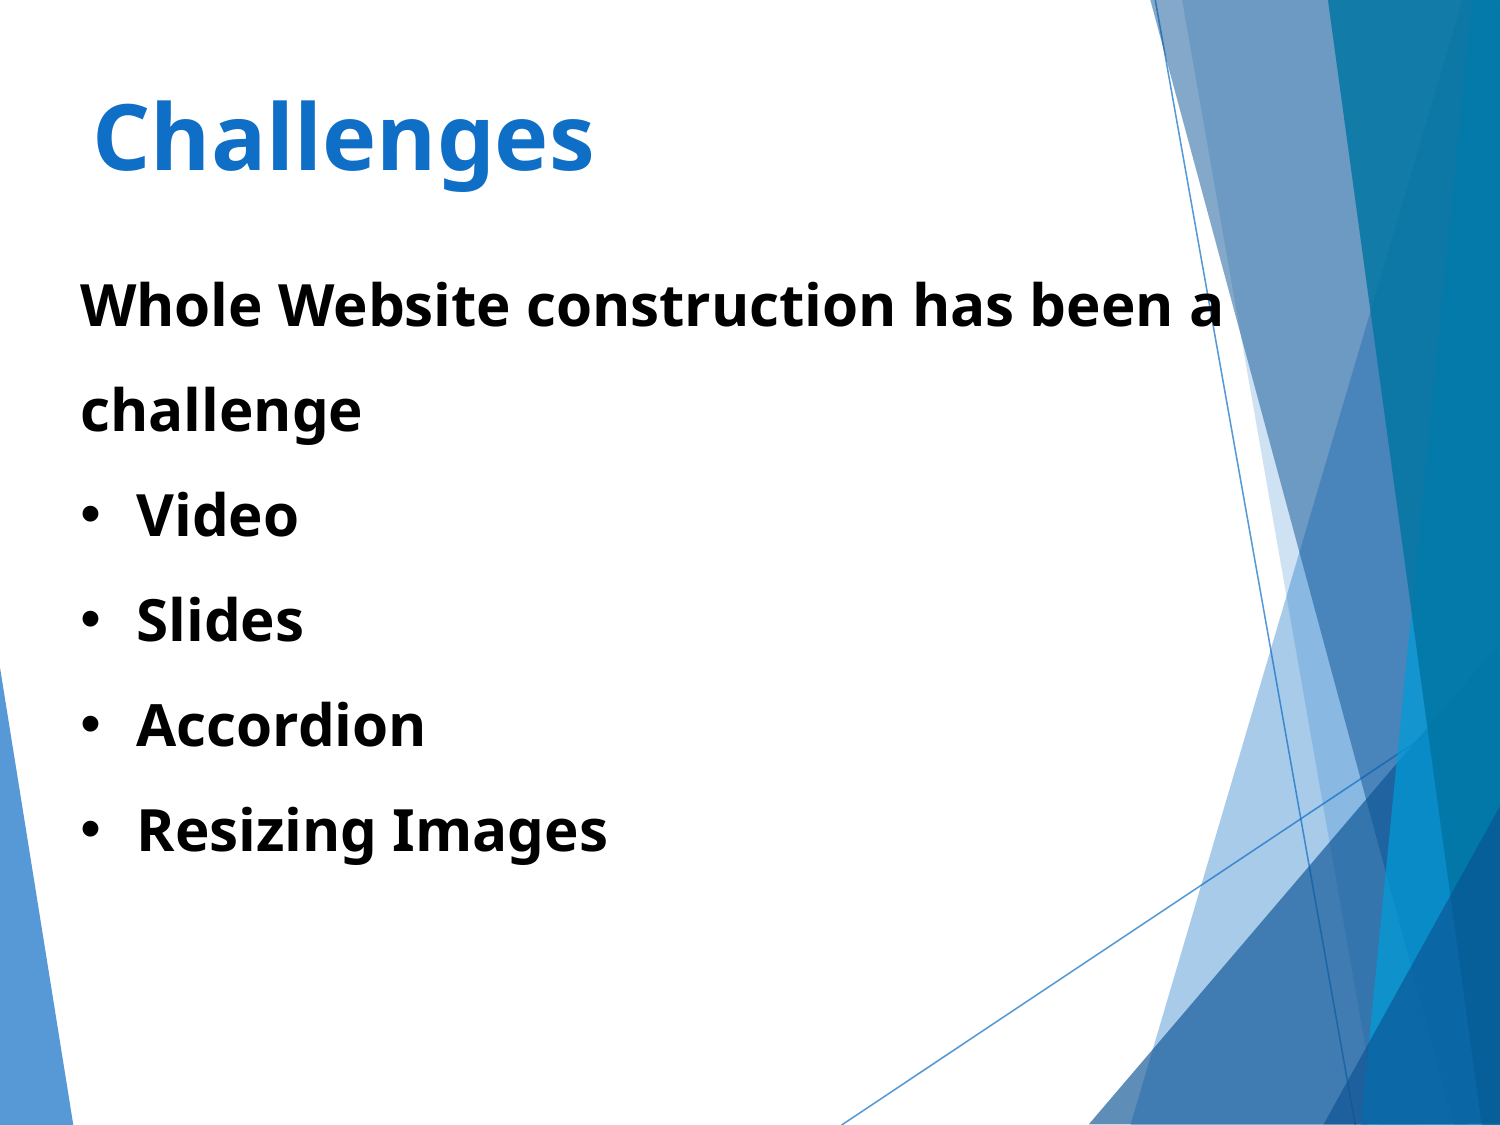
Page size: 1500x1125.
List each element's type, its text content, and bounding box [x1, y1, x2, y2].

text_box Whole Website construction has been a challenge Video Slides Accordion Resizing Images [53, 218, 1383, 879]
title Challenges [53, 71, 1312, 194]
